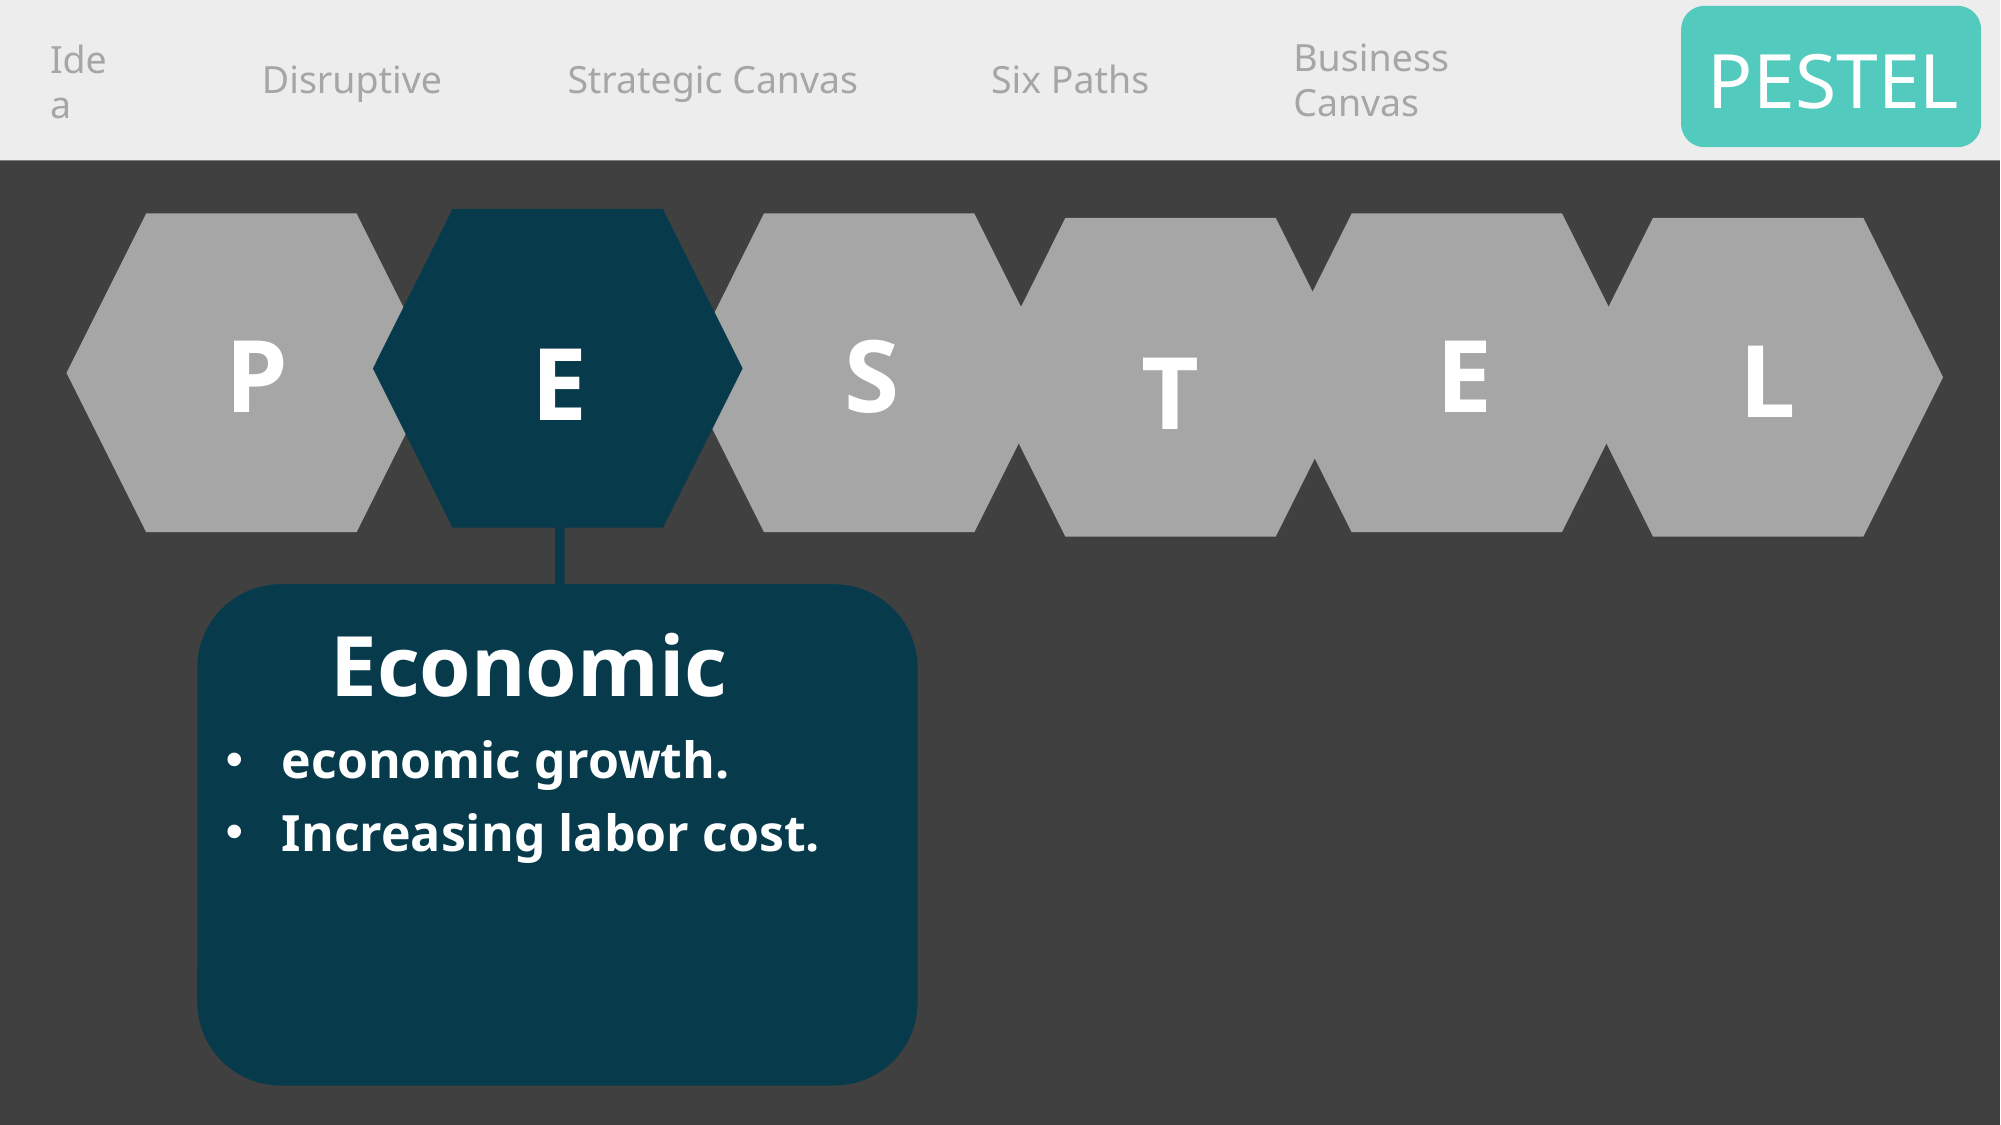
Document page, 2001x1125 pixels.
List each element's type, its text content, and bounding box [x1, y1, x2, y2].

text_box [1271, 213, 1642, 533]
text_box [196, 583, 919, 1087]
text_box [684, 213, 1055, 533]
text_box Economic [294, 605, 764, 720]
text_box Strategic Canvas [552, 49, 883, 109]
text_box Idea [35, 28, 142, 134]
text_box Business Canvas [1278, 26, 1600, 132]
text_box Disruptive [235, 49, 460, 109]
text_box [1680, 4, 1982, 149]
text_box economic growth. Increasing labor cost. [210, 721, 895, 869]
text_box [0, 0, 2000, 161]
text_box Six Paths [976, 49, 1186, 109]
text_box PESTEL [1693, 26, 1991, 132]
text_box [1573, 217, 1944, 537]
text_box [372, 208, 743, 528]
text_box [66, 213, 437, 533]
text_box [985, 217, 1356, 537]
